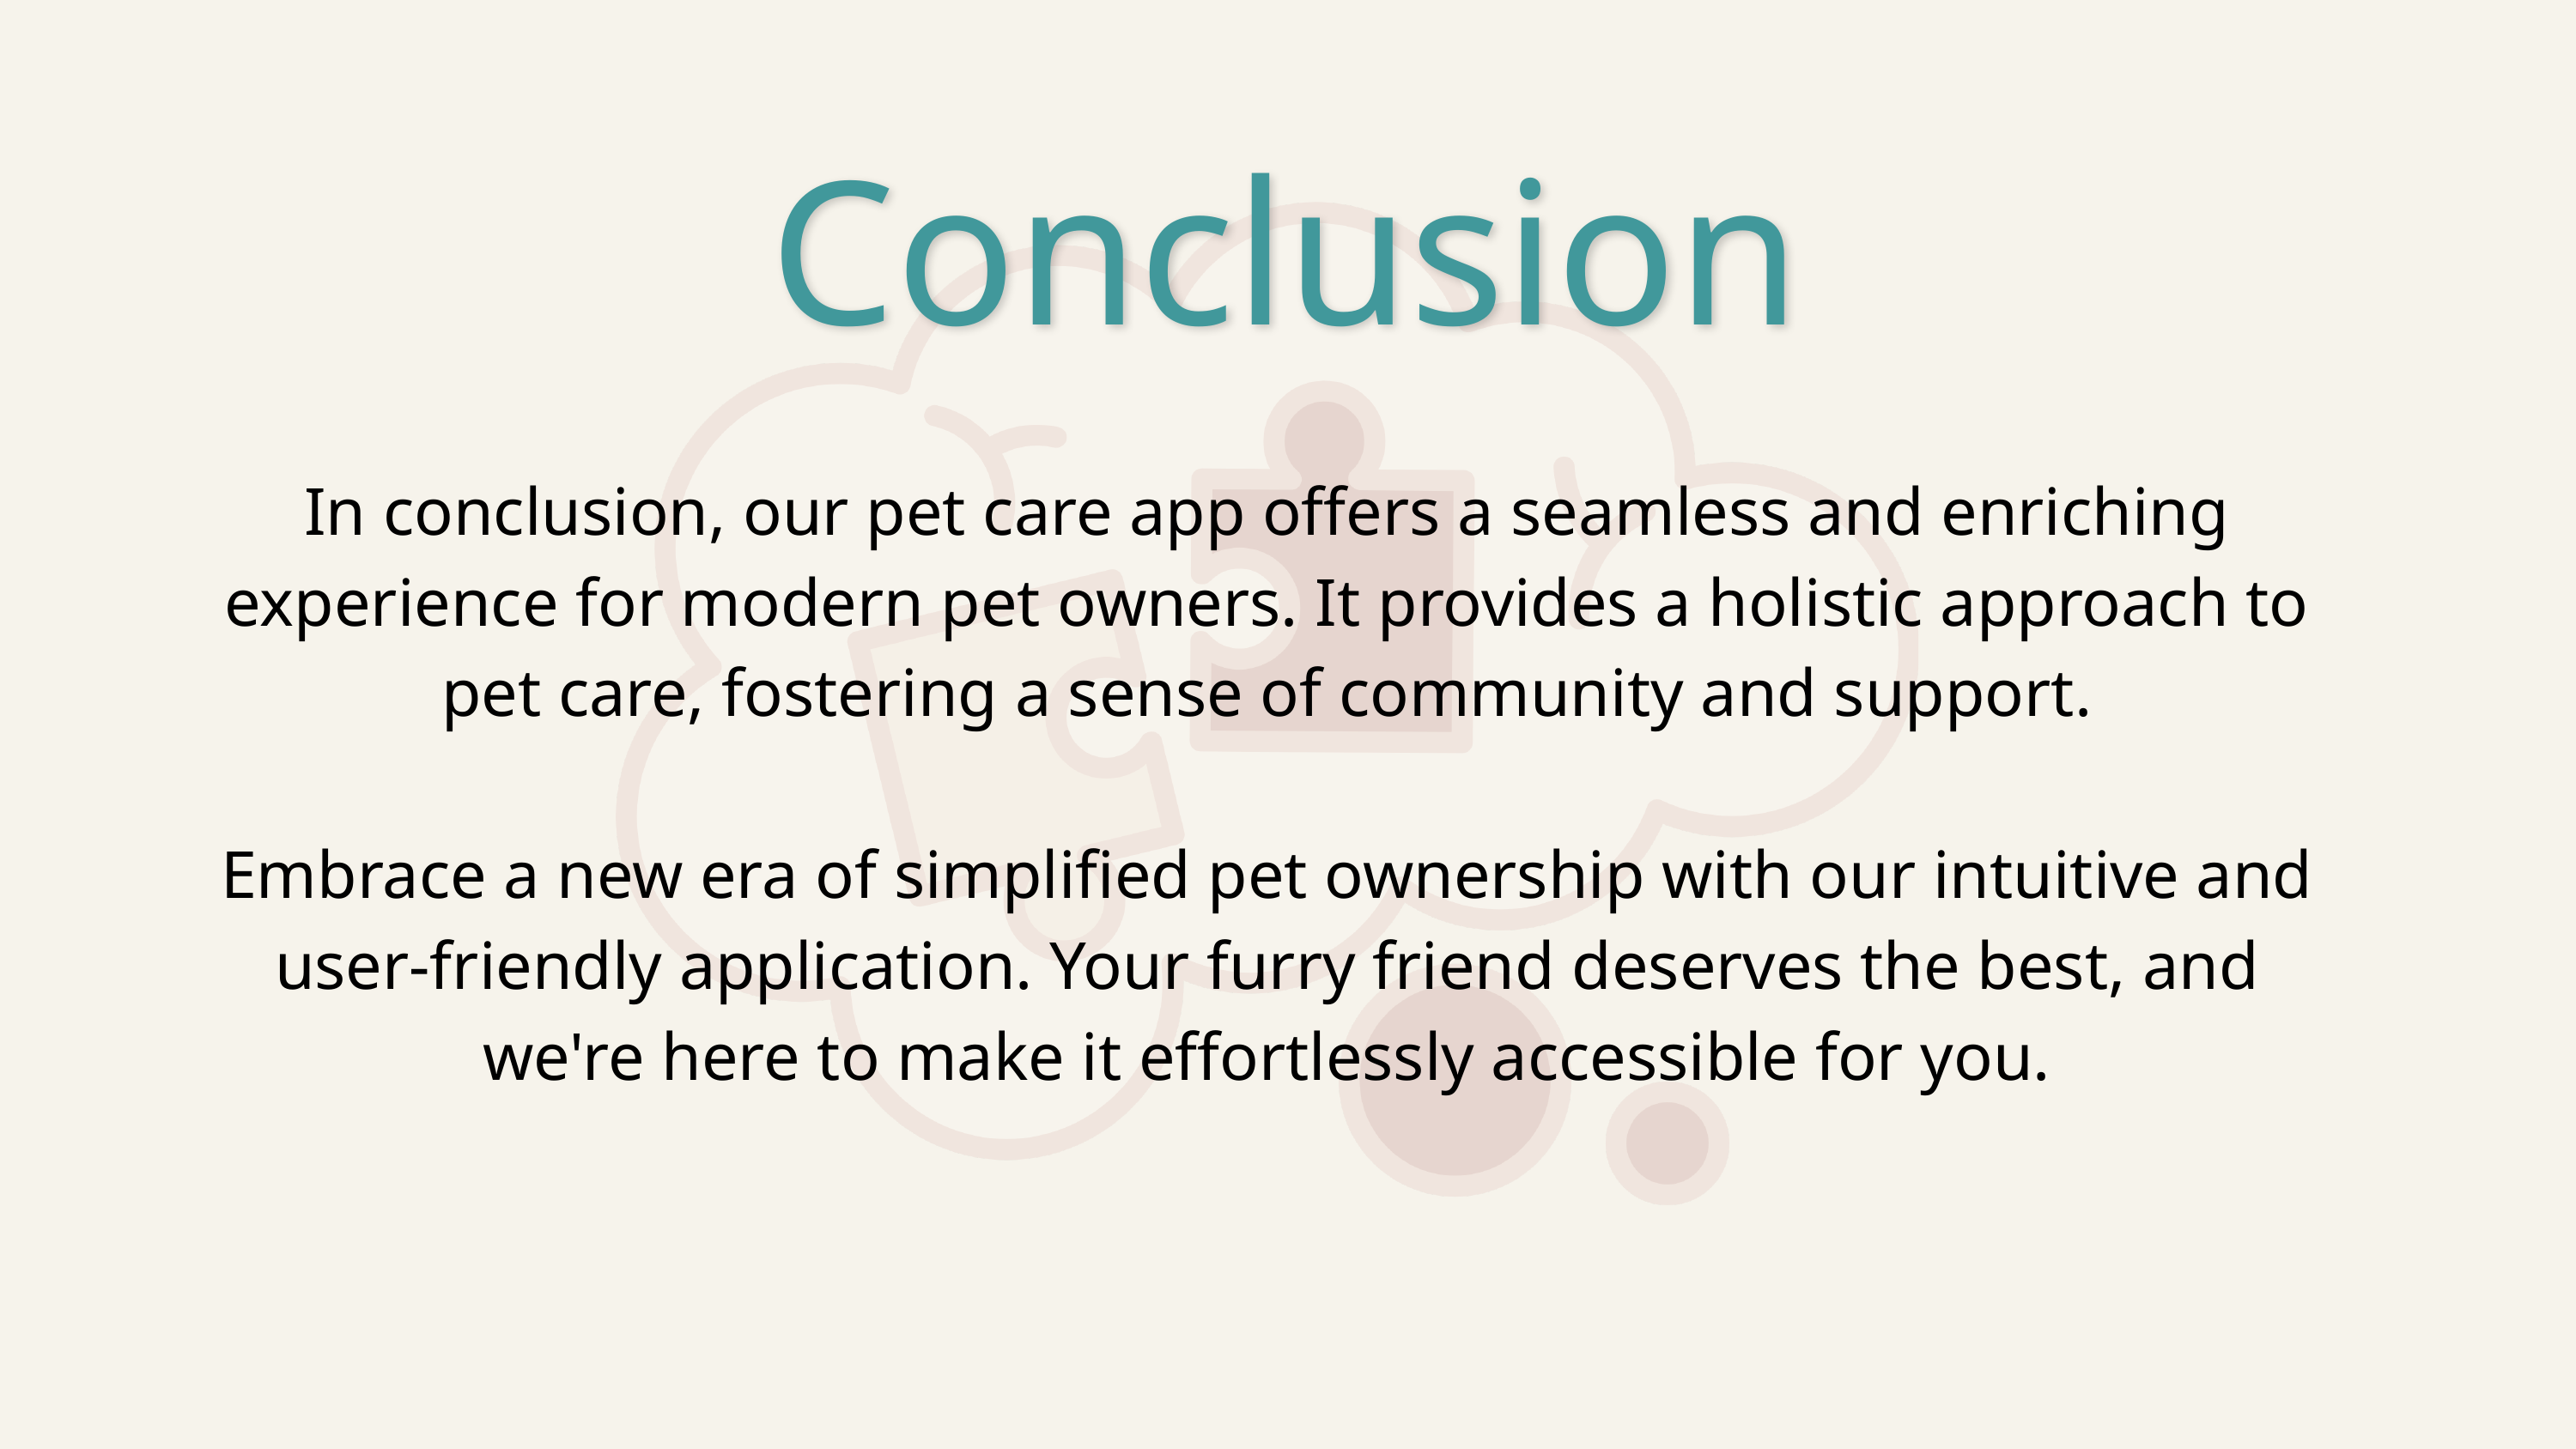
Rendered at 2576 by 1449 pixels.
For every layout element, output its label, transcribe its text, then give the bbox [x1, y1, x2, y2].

text_box [616, 1094, 1919, 1205]
text_box Conclusion [732, 84, 1838, 366]
text_box [616, 202, 1919, 457]
text_box In conclusion, our pet care app offers a seamless and enriching experience for modern pet owners. It provides a holistic approach to pet care, fostering a sense of community and support. Embrace a new era of simplified pet ownership with our intuitive and user-friendly application. Your furry friend deserves the best, and we're here to make it effortlessly accessible for you. [210, 457, 2324, 1094]
